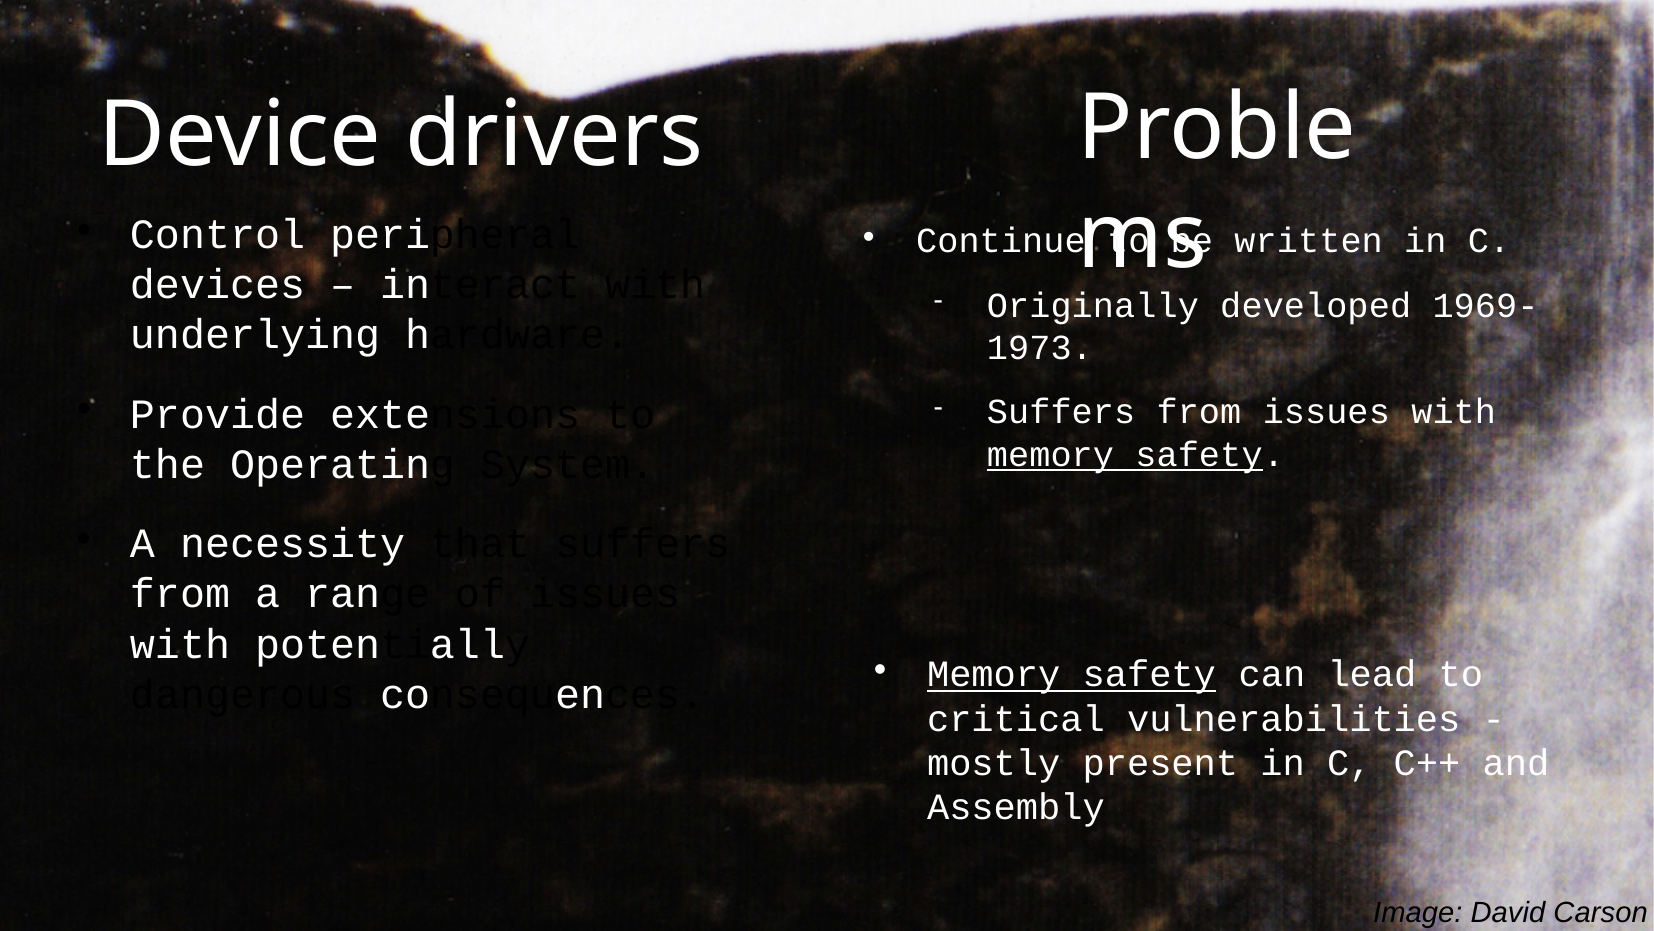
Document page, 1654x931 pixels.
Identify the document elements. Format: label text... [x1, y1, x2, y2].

title Device drivers [59, 51, 744, 206]
list Control peripheral devices – interact with underlying hardware. Provide extensions to the Operating System. A necessity that suffers from a range of issues with potentially dangerous consequences. [59, 206, 744, 875]
text_box Image: David Carson [1358, 885, 1654, 931]
list Continue to be written in C. Originally developed 1969-1973. Suffers from issues with memory safety. [845, 217, 1572, 475]
text_box Problems [1062, 58, 1388, 177]
picture [0, 0, 1654, 931]
list Memory safety can lead to critical vulnerabilities - mostly present in C, C++ and Assembly [856, 649, 1583, 886]
